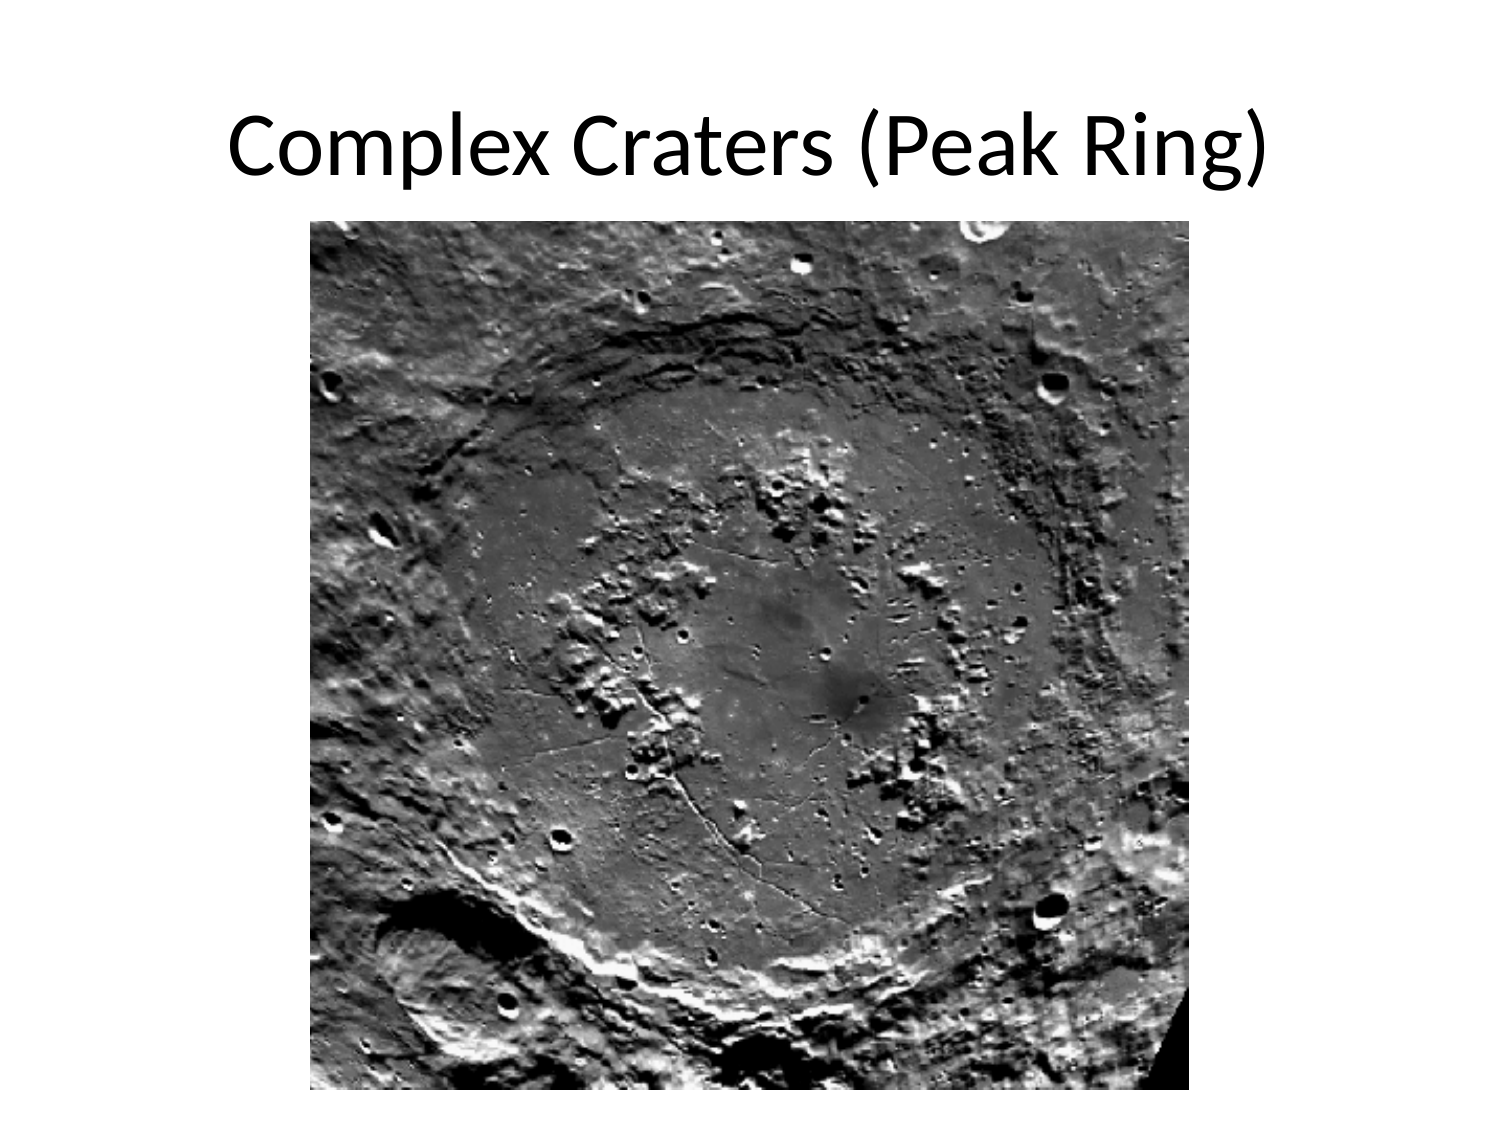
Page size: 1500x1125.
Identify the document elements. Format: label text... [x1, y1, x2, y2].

picture [310, 221, 1189, 1090]
title Complex Craters (Peak Ring) [75, 45, 1425, 233]
